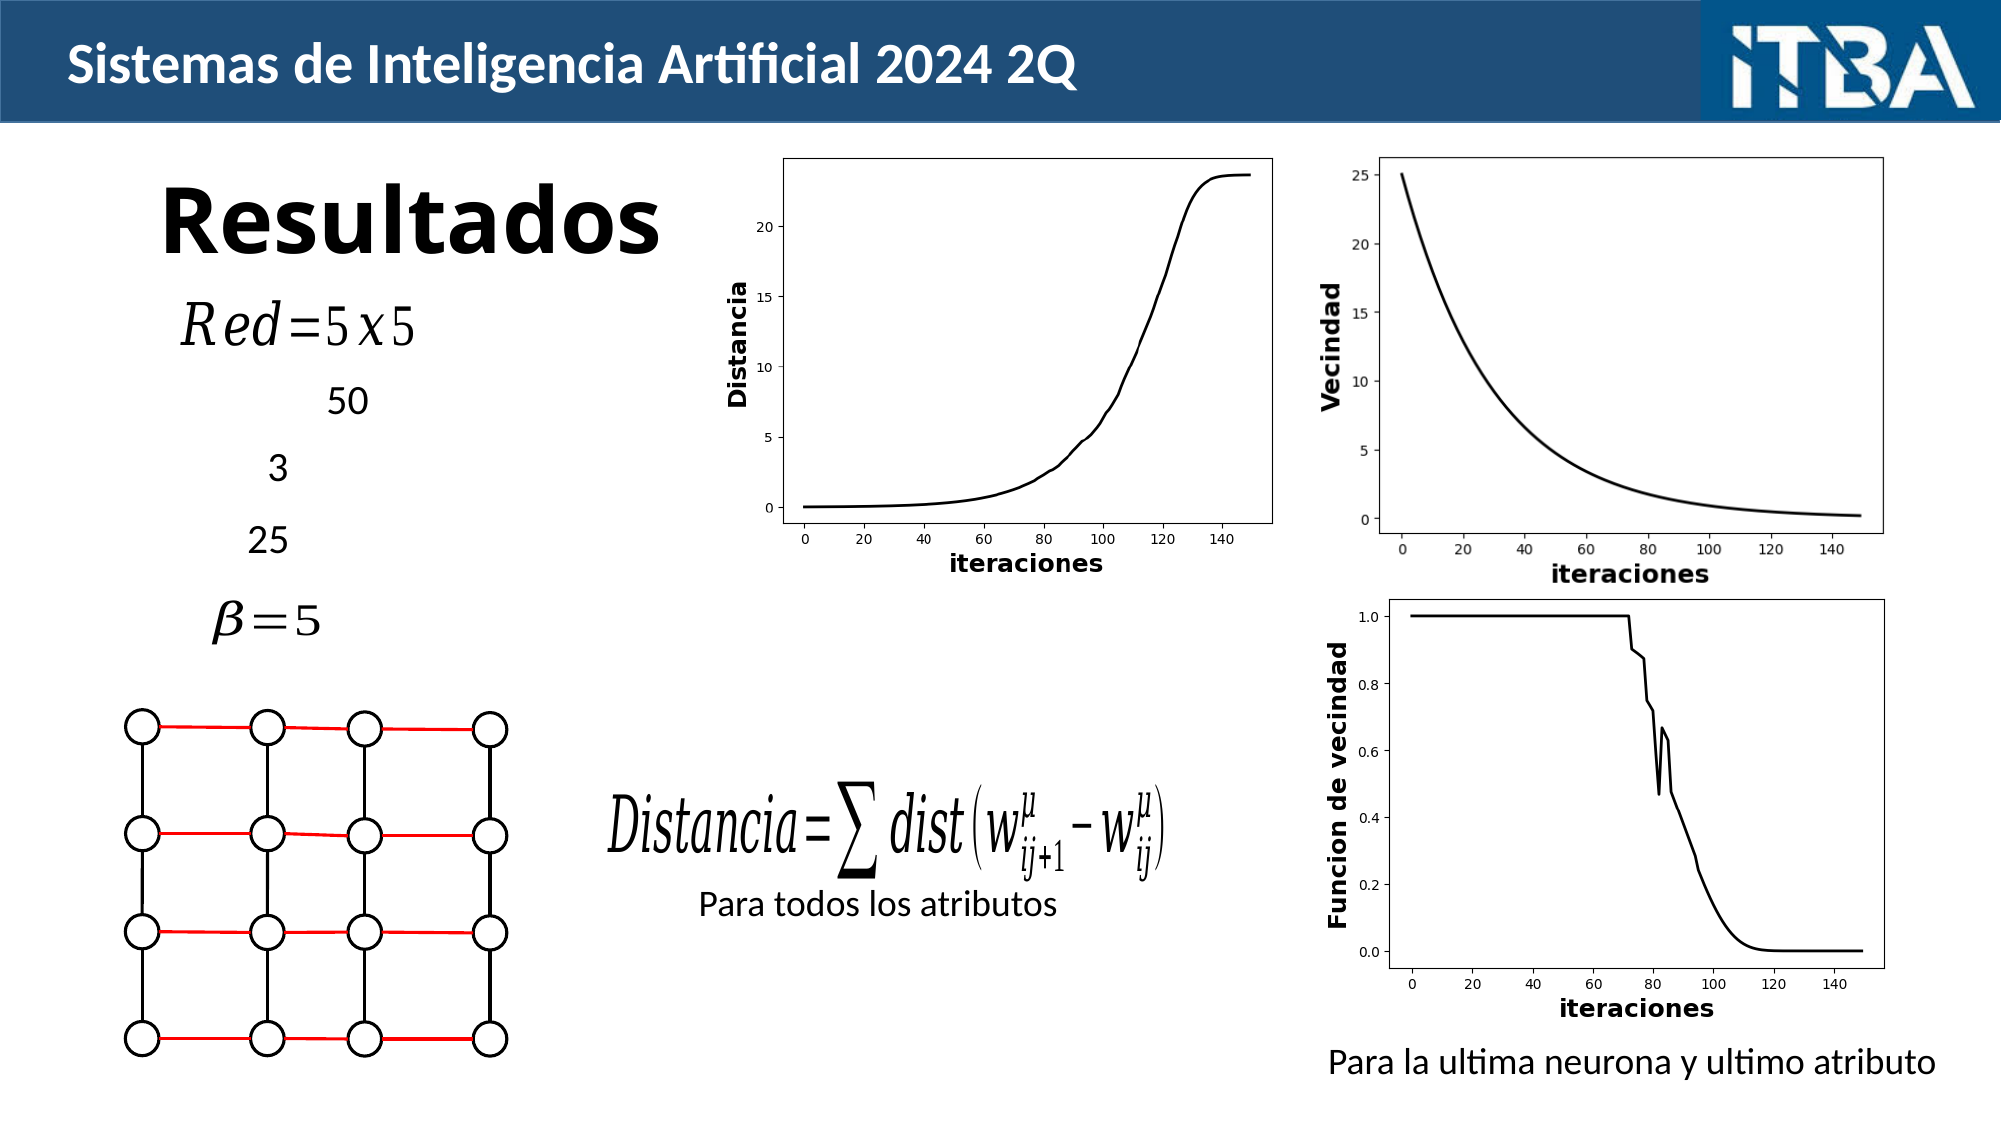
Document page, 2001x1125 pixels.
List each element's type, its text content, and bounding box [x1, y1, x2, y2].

text_box Sistemas de Inteligencia Artificial 2024 2Q [52, 17, 1105, 103]
text_box [472, 711, 508, 748]
text_box [124, 913, 160, 950]
text_box [472, 1021, 508, 1058]
text_box [250, 709, 286, 746]
picture [716, 149, 1280, 585]
text_box [0, 0, 2000, 123]
text_box [347, 710, 383, 748]
text_box [124, 1020, 160, 1057]
text_box Para la ultima neurona y ultimo atributo [1313, 1029, 1952, 1090]
picture [1700, 0, 2001, 120]
text_box [249, 815, 286, 852]
picture [1311, 148, 1893, 1030]
text_box [472, 914, 508, 951]
text_box [124, 815, 161, 852]
text_box [249, 914, 286, 951]
text_box [124, 708, 161, 745]
title Resultados [143, 148, 892, 300]
text_box [347, 914, 383, 951]
text_box [347, 1020, 383, 1058]
text_box [347, 817, 383, 854]
text_box Para todos los atributos [684, 871, 1073, 931]
text_box [249, 1020, 285, 1057]
text_box [472, 817, 508, 854]
